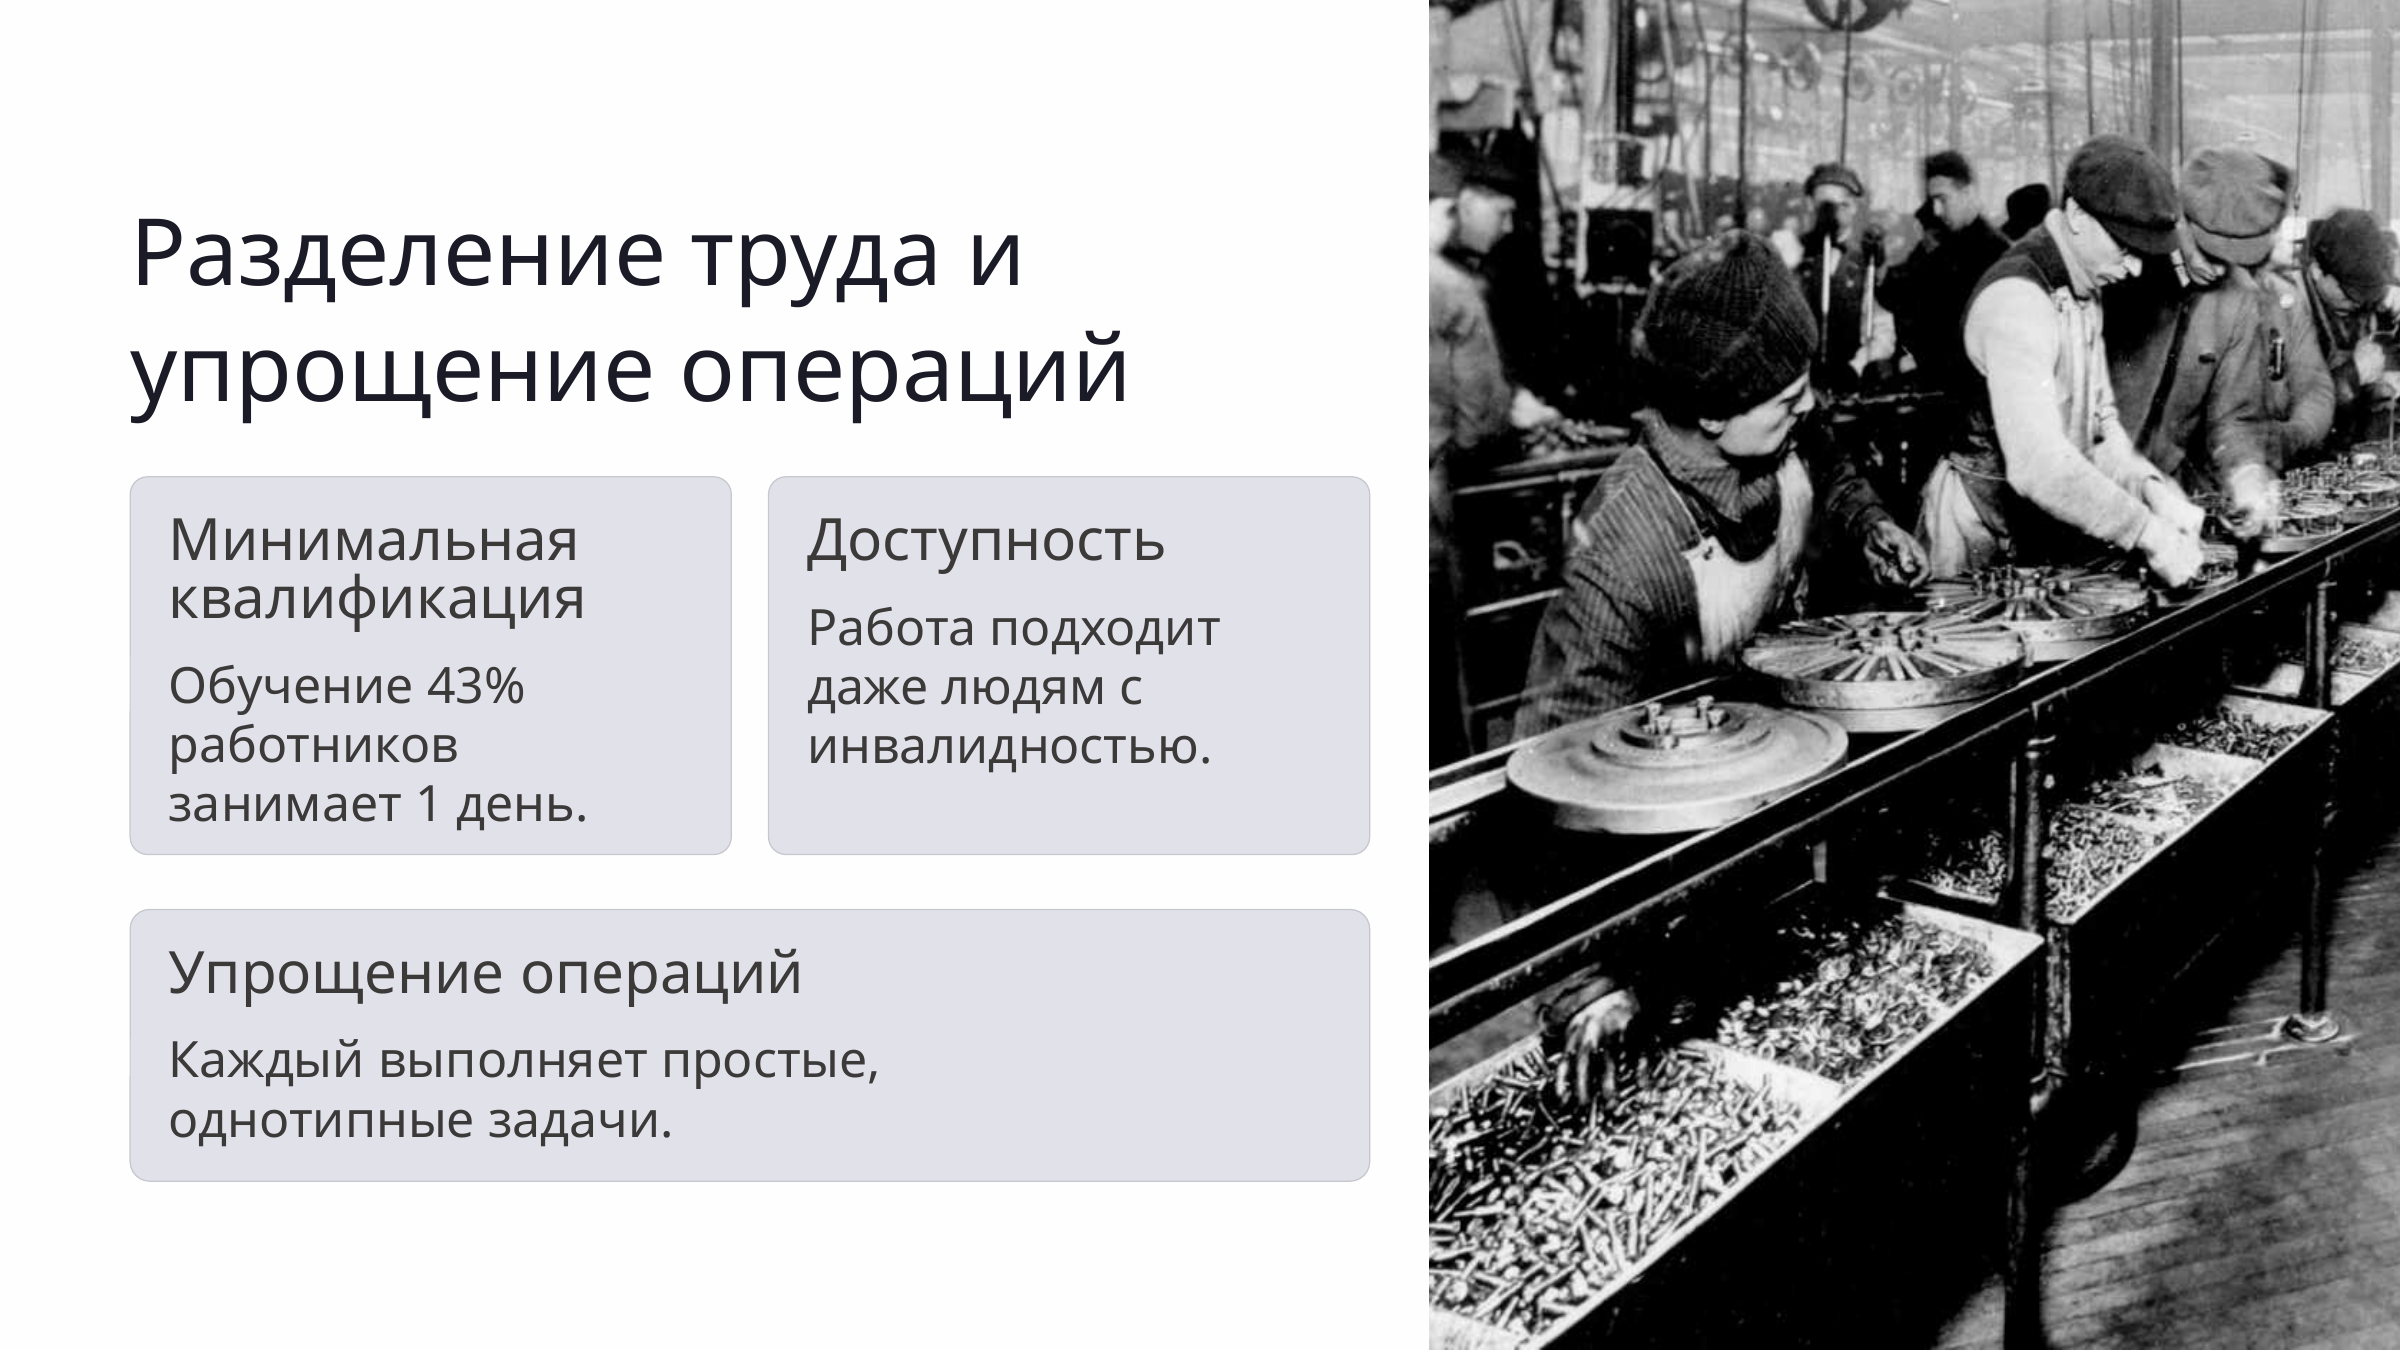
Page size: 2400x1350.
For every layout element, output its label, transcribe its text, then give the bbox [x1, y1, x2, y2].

text_box Разделение труда и упрощение операций [130, 188, 1370, 421]
text_box [130, 909, 1370, 1182]
text_box [768, 476, 1370, 855]
text_box Минимальная квалификация [168, 515, 693, 632]
text_box Каждый выполняет простые, однотипные задачи. [168, 1028, 1332, 1088]
picture [1429, 0, 2400, 1350]
text_box Упрощение операций [168, 947, 657, 1006]
text_box Обучение 43% работников занимает 1 день. [168, 653, 693, 773]
text_box Работа подходит даже людям с инвалидностью. [806, 595, 1332, 715]
text_box [130, 476, 732, 855]
text_box Доступность [806, 515, 1273, 574]
